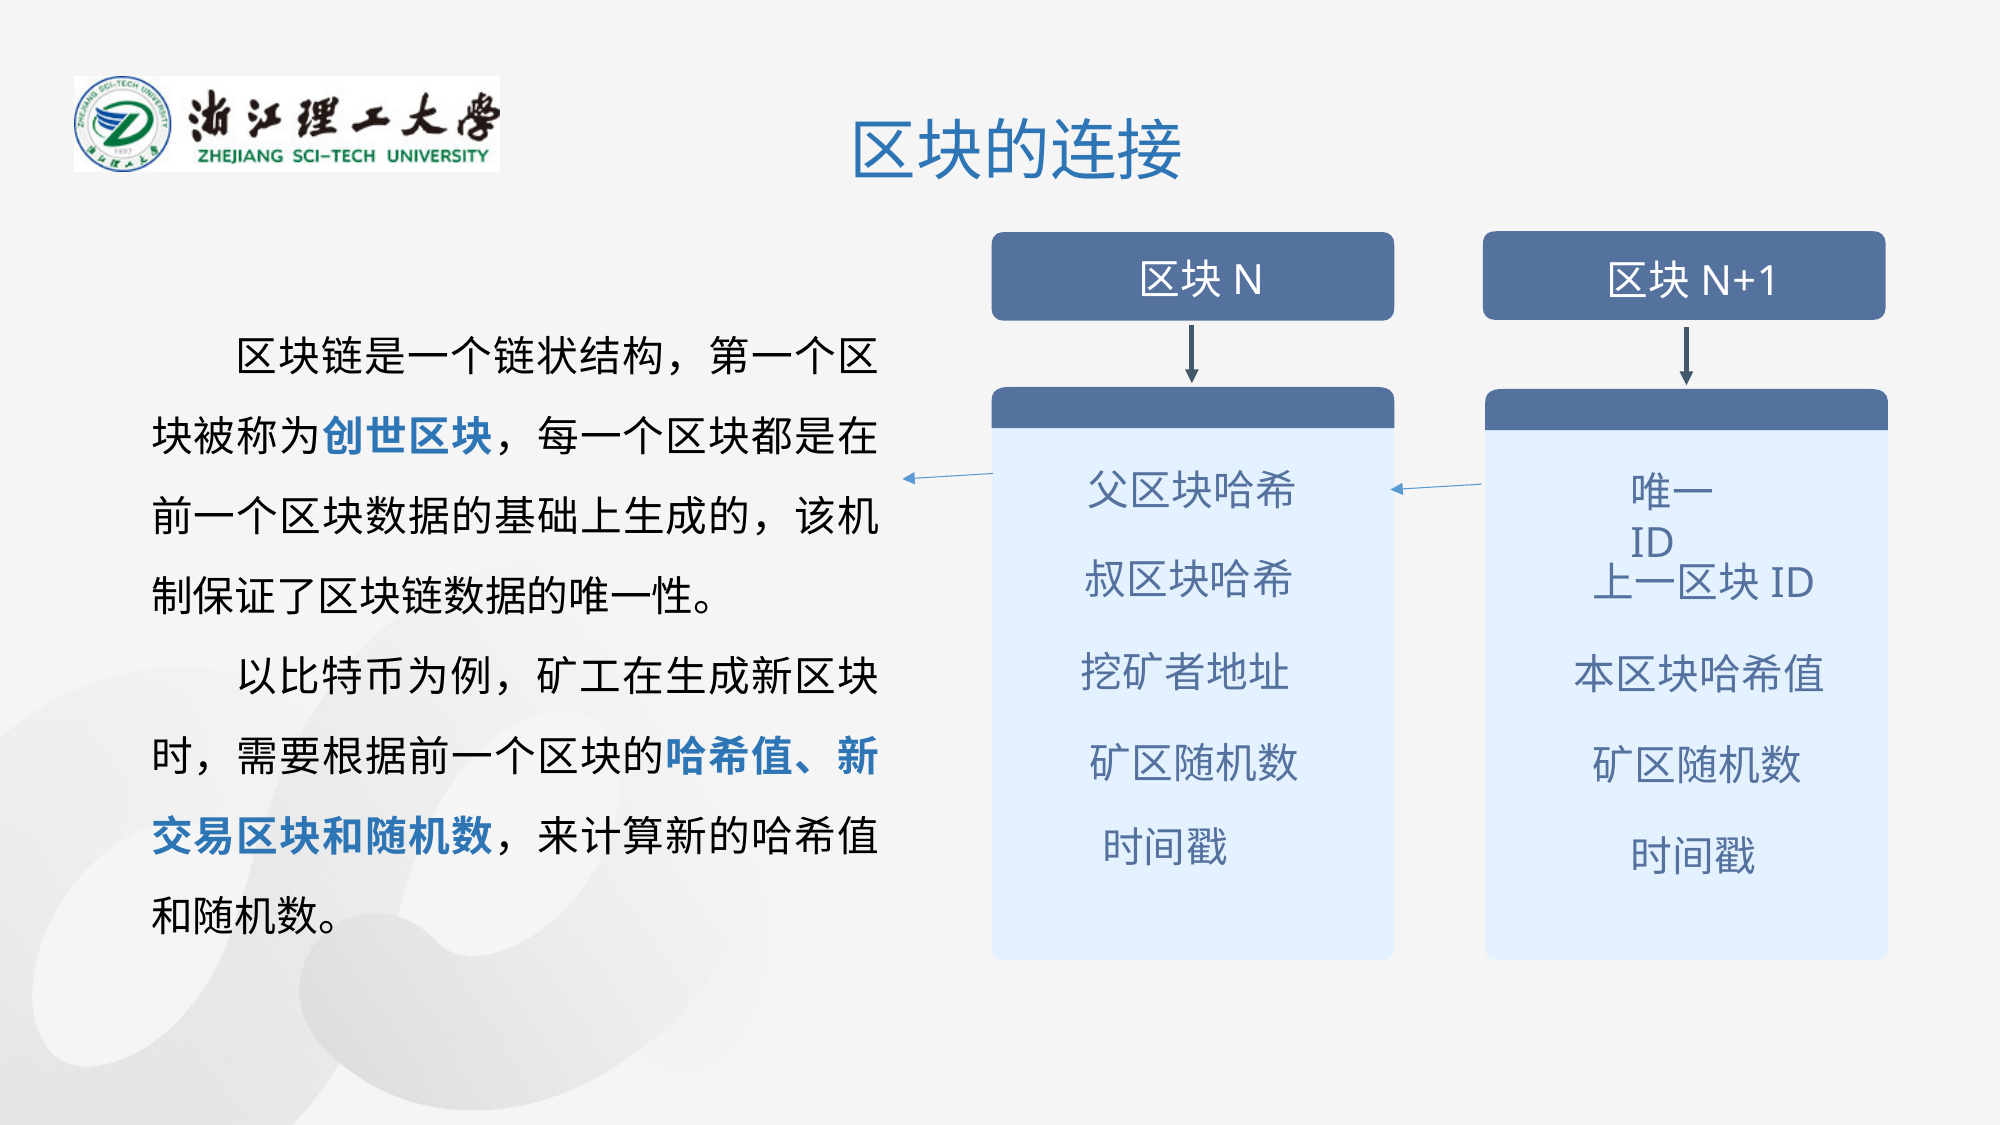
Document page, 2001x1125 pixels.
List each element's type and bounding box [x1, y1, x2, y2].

text_box [902, 473, 994, 479]
text_box [1390, 484, 1482, 490]
picture [0, 0, 2000, 1125]
